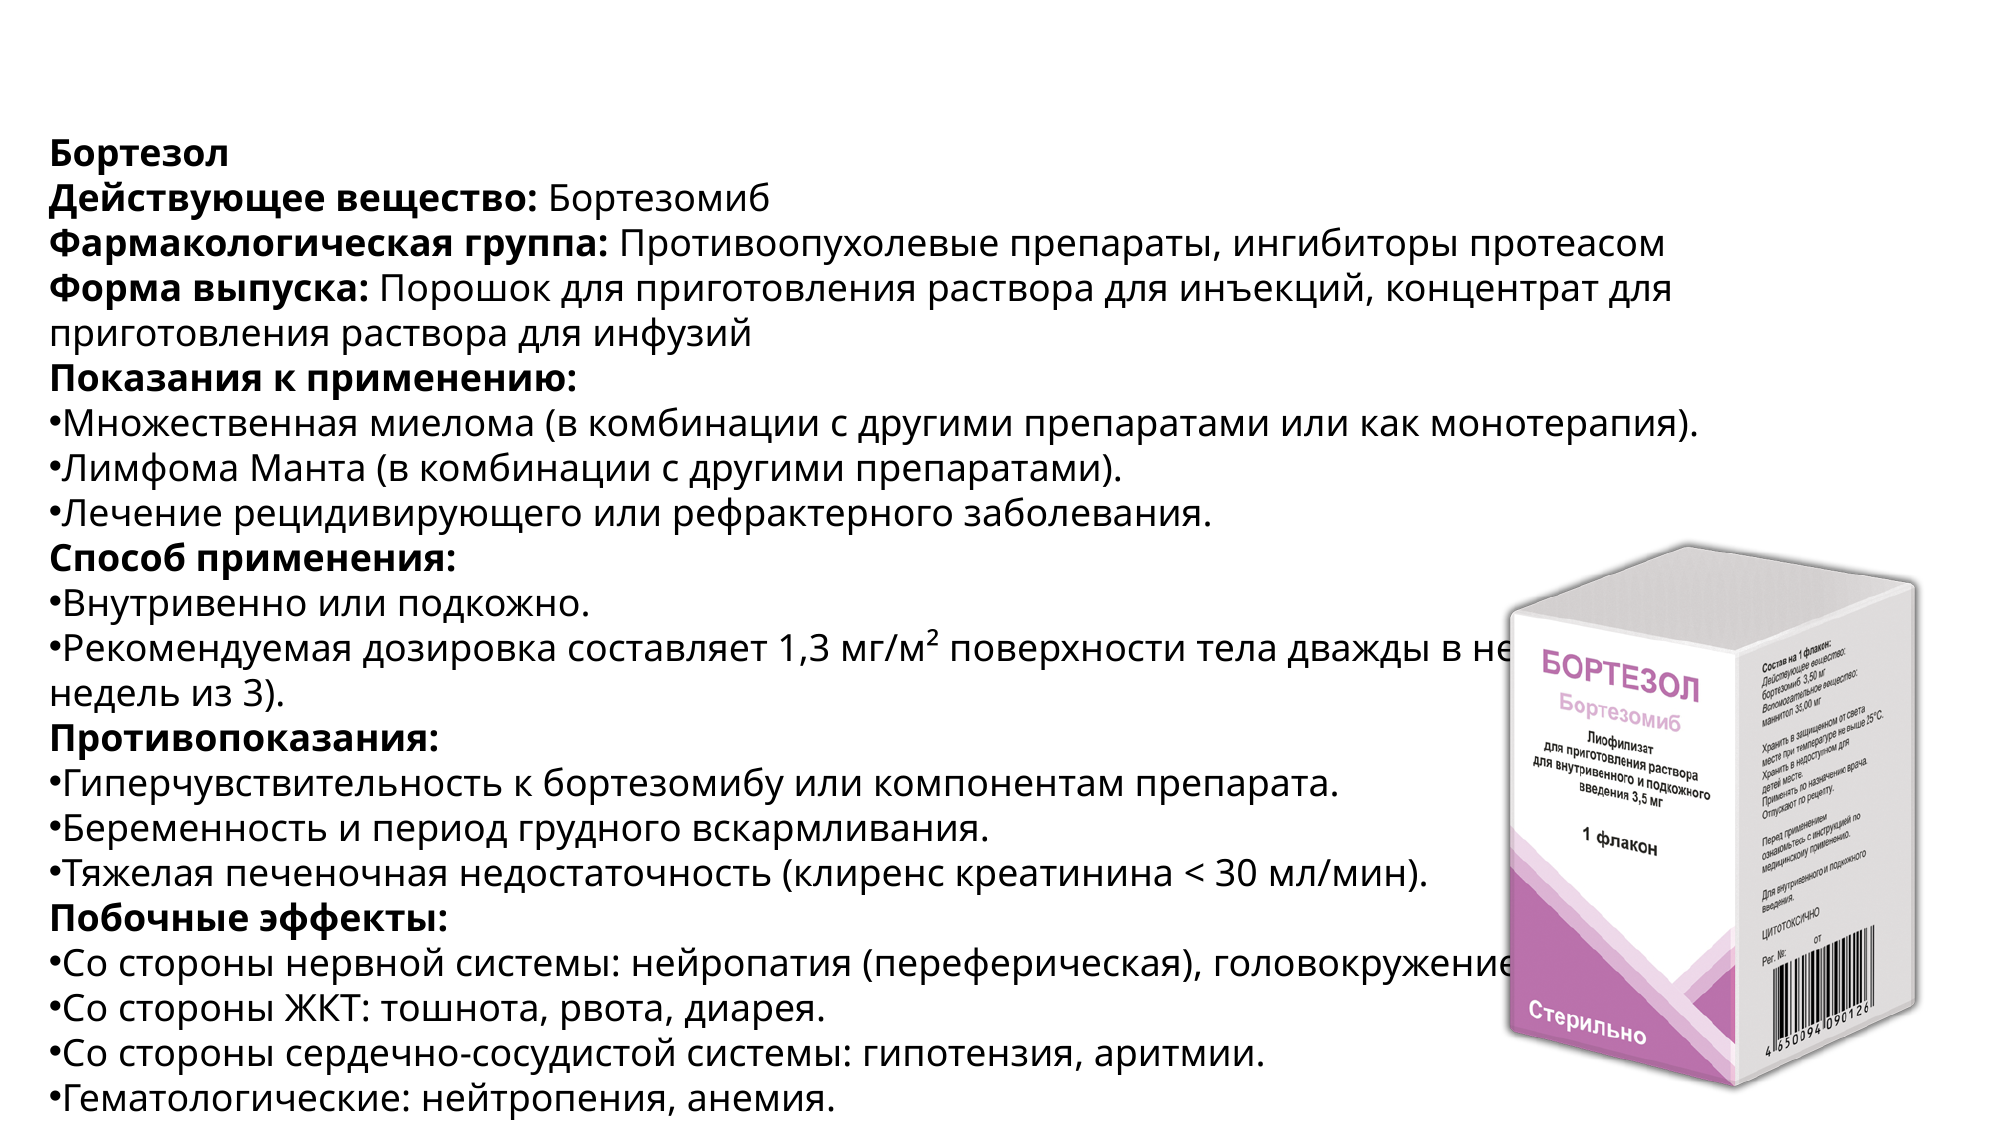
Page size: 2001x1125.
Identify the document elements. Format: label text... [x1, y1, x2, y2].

picture [1426, 530, 2000, 1104]
text_box Бортезол Действующее вещество: Бортезомиб Фармакологическая группа: Противоопухолевые препараты, ингибиторы протеасом Форма выпуска: Порошок для приготовления раствора для инъекций, концентрат для приготовления раствора для инфузий Показания к применению: Множественная миелома (в комбинации с другими препаратами или как монотерапия). Лимфома Манта (в комбинации с другими препаратами). Лечение рецидивирующего или рефрактерного заболевания. Способ применения: Внутривенно или подкожно. Рекомендуемая дозировка составляет 1,3 мг/м² поверхности тела дважды в неделю (в течение 2 недель из 3). Противопоказания: Гиперчувствительность к бортезомибу или компонентам препарата. Беременность и период грудного вскармливания. Тяжелая печеночная недостаточность (клиренс креатинина < 30 мл/мин). Побочные эффекты: Со стороны нервной системы: нейропатия (переферическая), головокружение, головная боль. Со стороны ЖКТ: тошнота, рвота, диарея. Со стороны сердечно-сосудистой системы: гипотензия, аритмии. Гематологические: нейтропения, анемия. Общие: усталость, лихорадка, гипергликемия. [33, 121, 1916, 1125]
